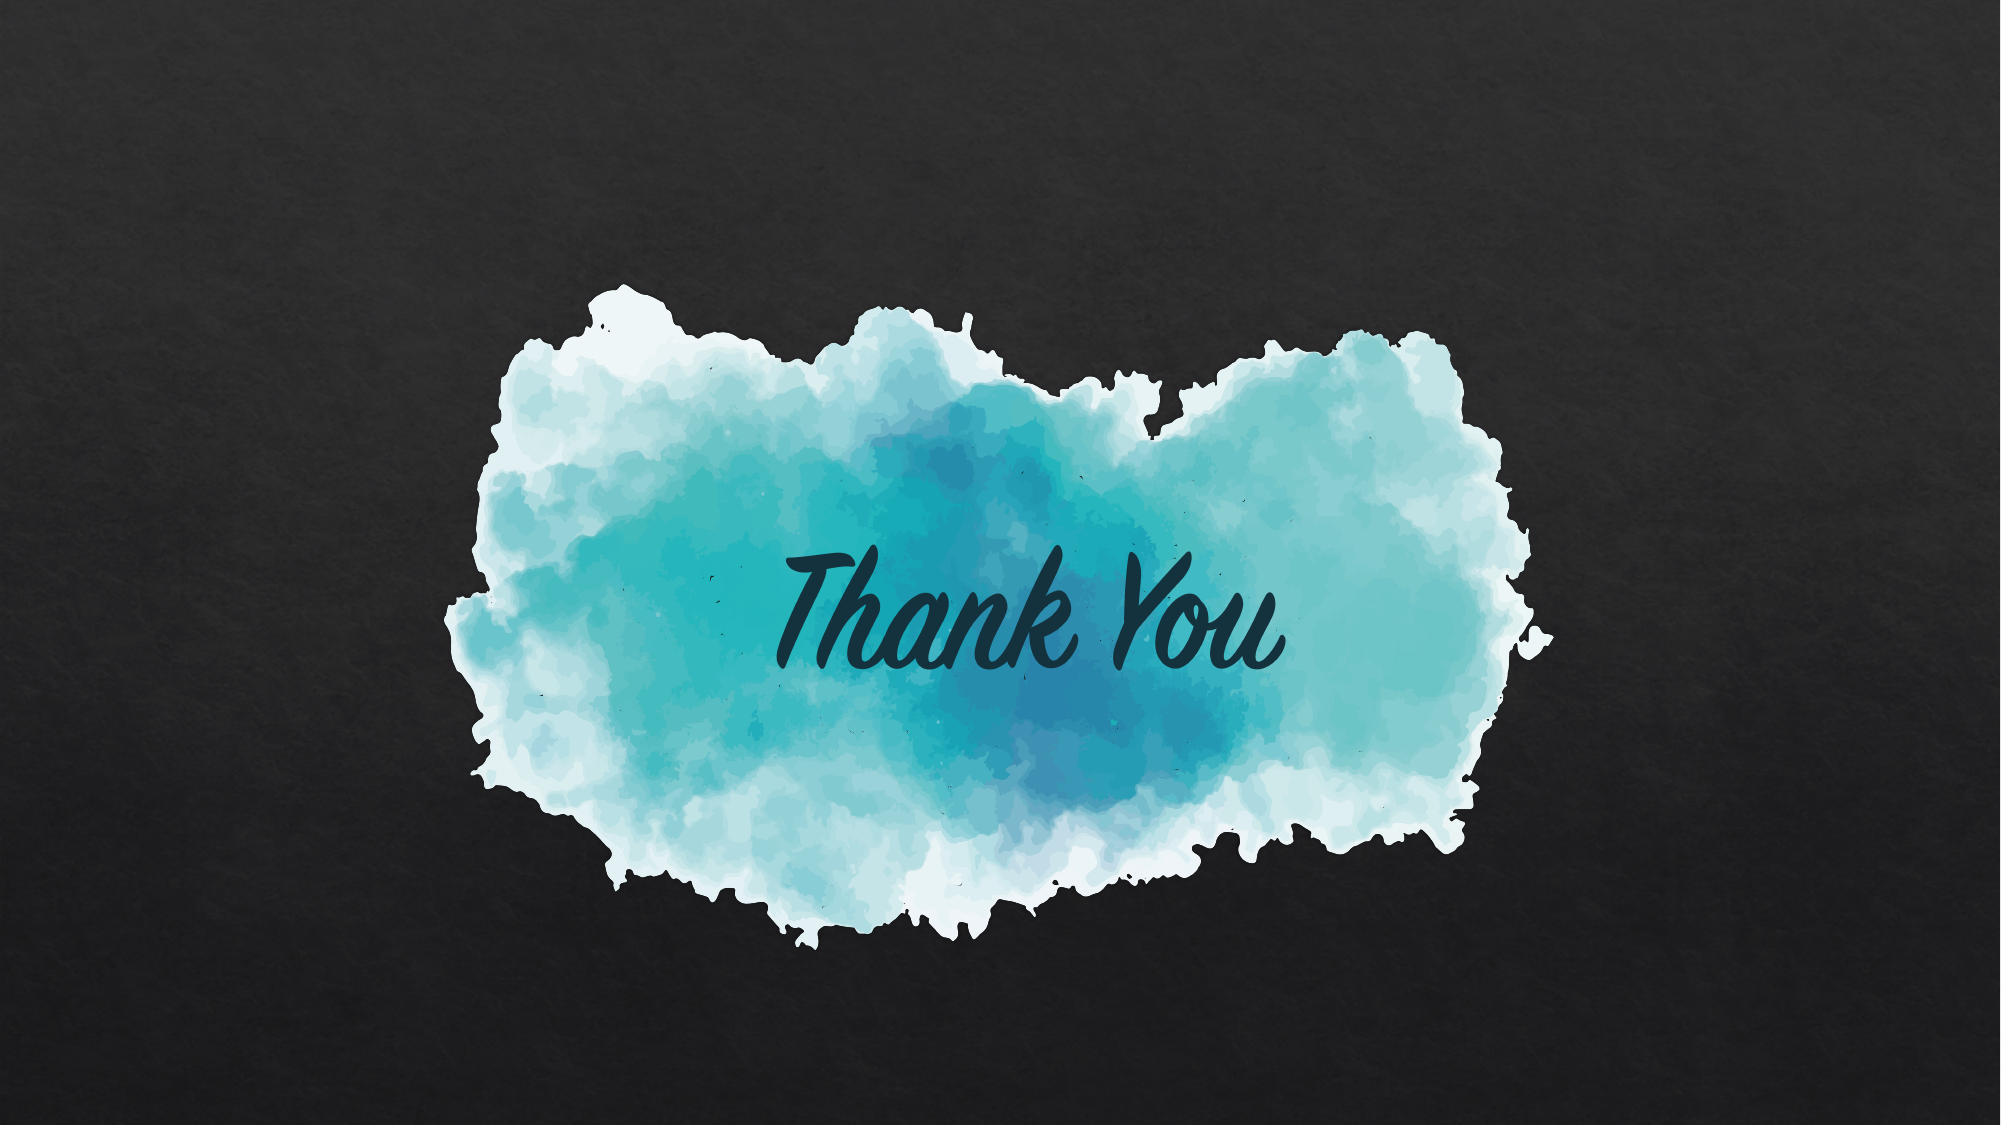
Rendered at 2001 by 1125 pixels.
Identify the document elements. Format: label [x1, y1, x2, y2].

list [444, 283, 1554, 951]
